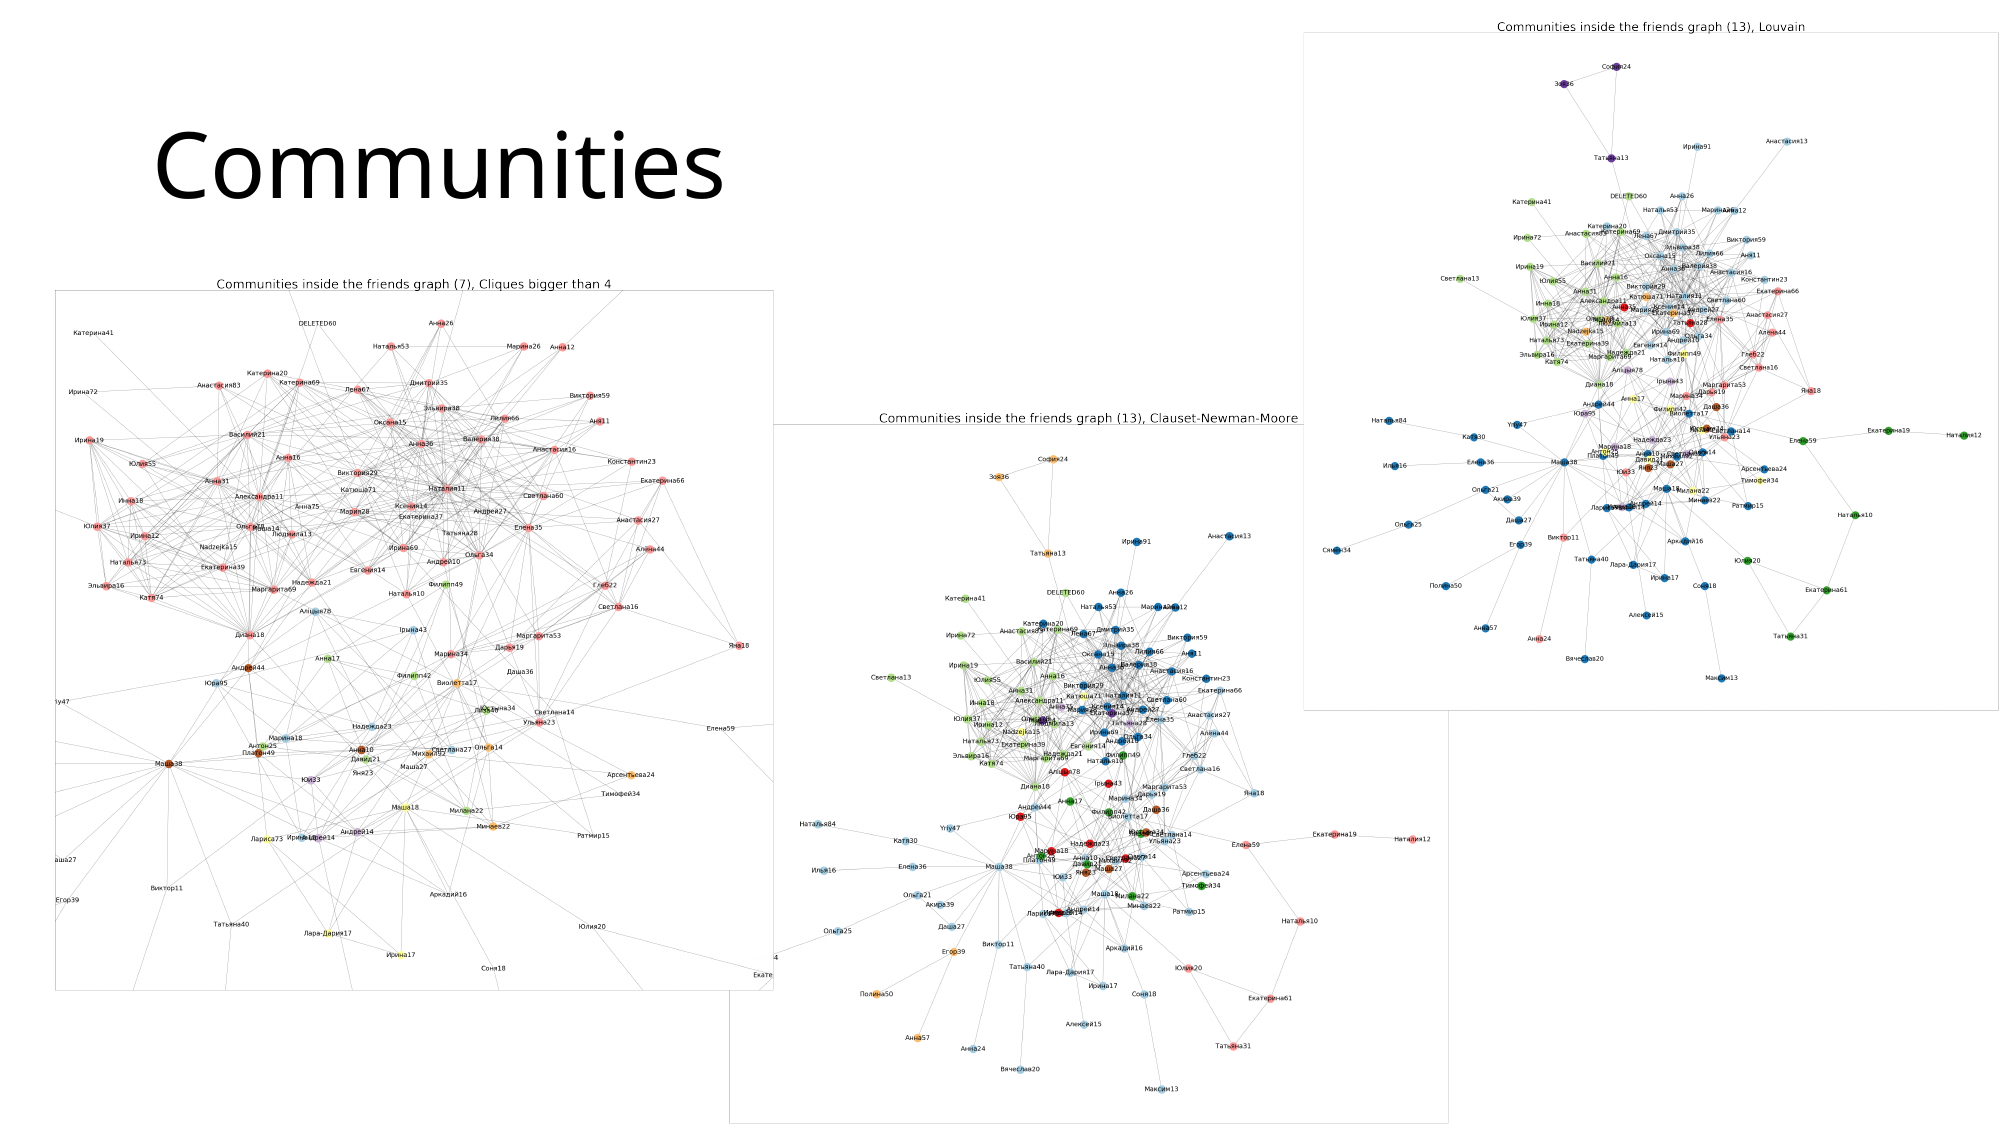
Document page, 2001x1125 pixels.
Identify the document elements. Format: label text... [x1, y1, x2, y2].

title Communities [137, 59, 1302, 278]
picture [727, 20, 2000, 1125]
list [53, 277, 775, 992]
